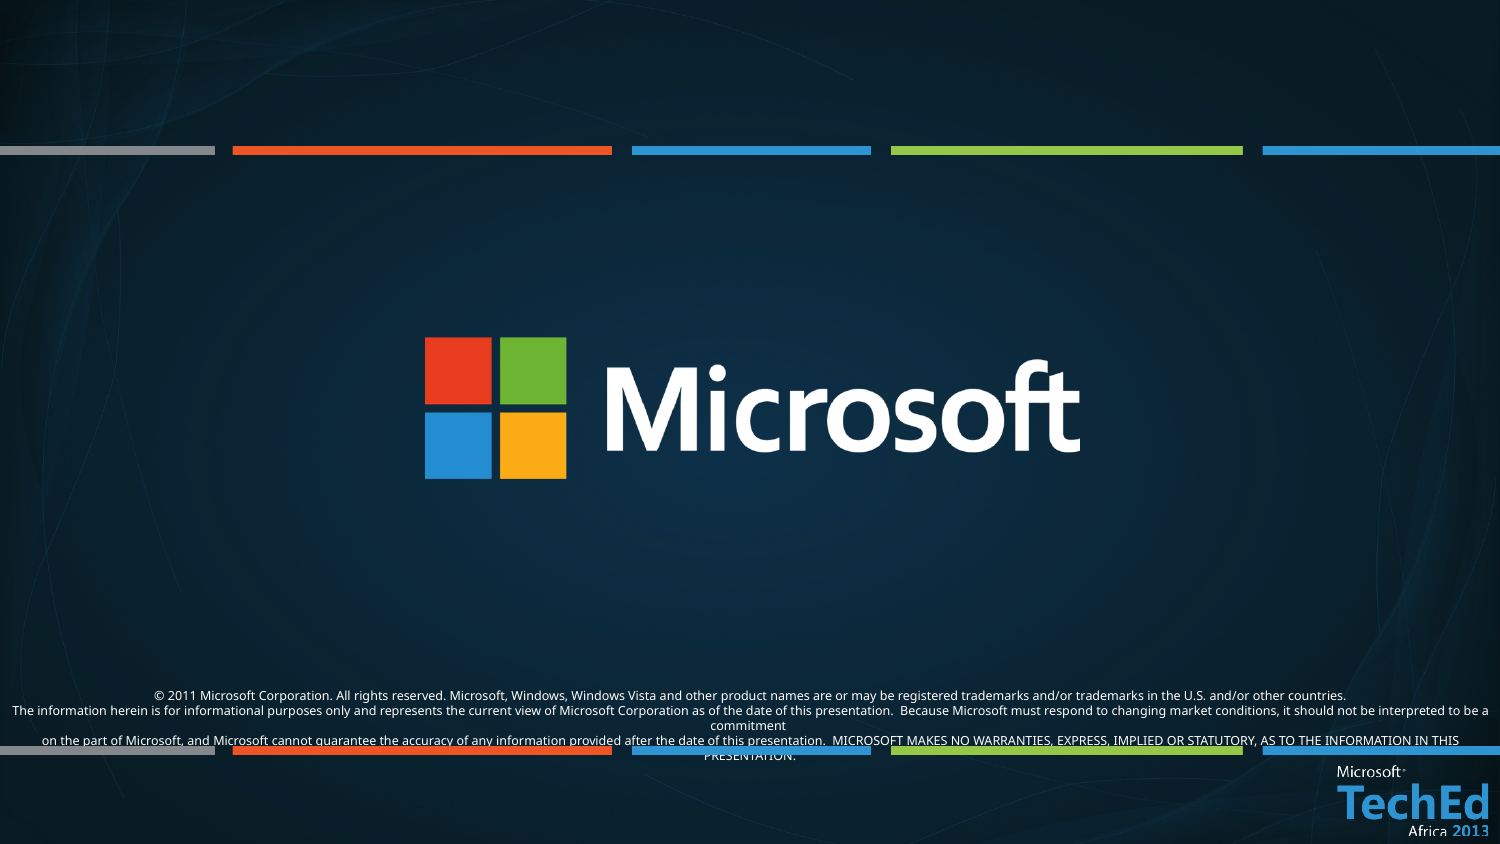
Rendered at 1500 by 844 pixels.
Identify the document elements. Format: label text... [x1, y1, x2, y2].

text_box © 2011 Microsoft Corporation. All rights reserved. Microsoft, Windows, Windows Vista and other product names are or may be registered trademarks and/or trademarks in the U.S. and/or other countries. The information herein is for informational purposes only and represents the current view of Microsoft Corporation as of the date of this presentation. Because Microsoft must respond to changing market conditions, it should not be interpreted to be a commitment on the part of Microsoft, and Microsoft cannot guarantee the accuracy of any information provided after the date of this presentation. MICROSOFT MAKES NO WARRANTIES, EXPRESS, IMPLIED OR STATUTORY, AS TO THE INFORMATION IN THIS PRESENTATION. [0, 684, 1500, 730]
picture [0, 730, 1500, 844]
picture [0, 0, 1500, 684]
